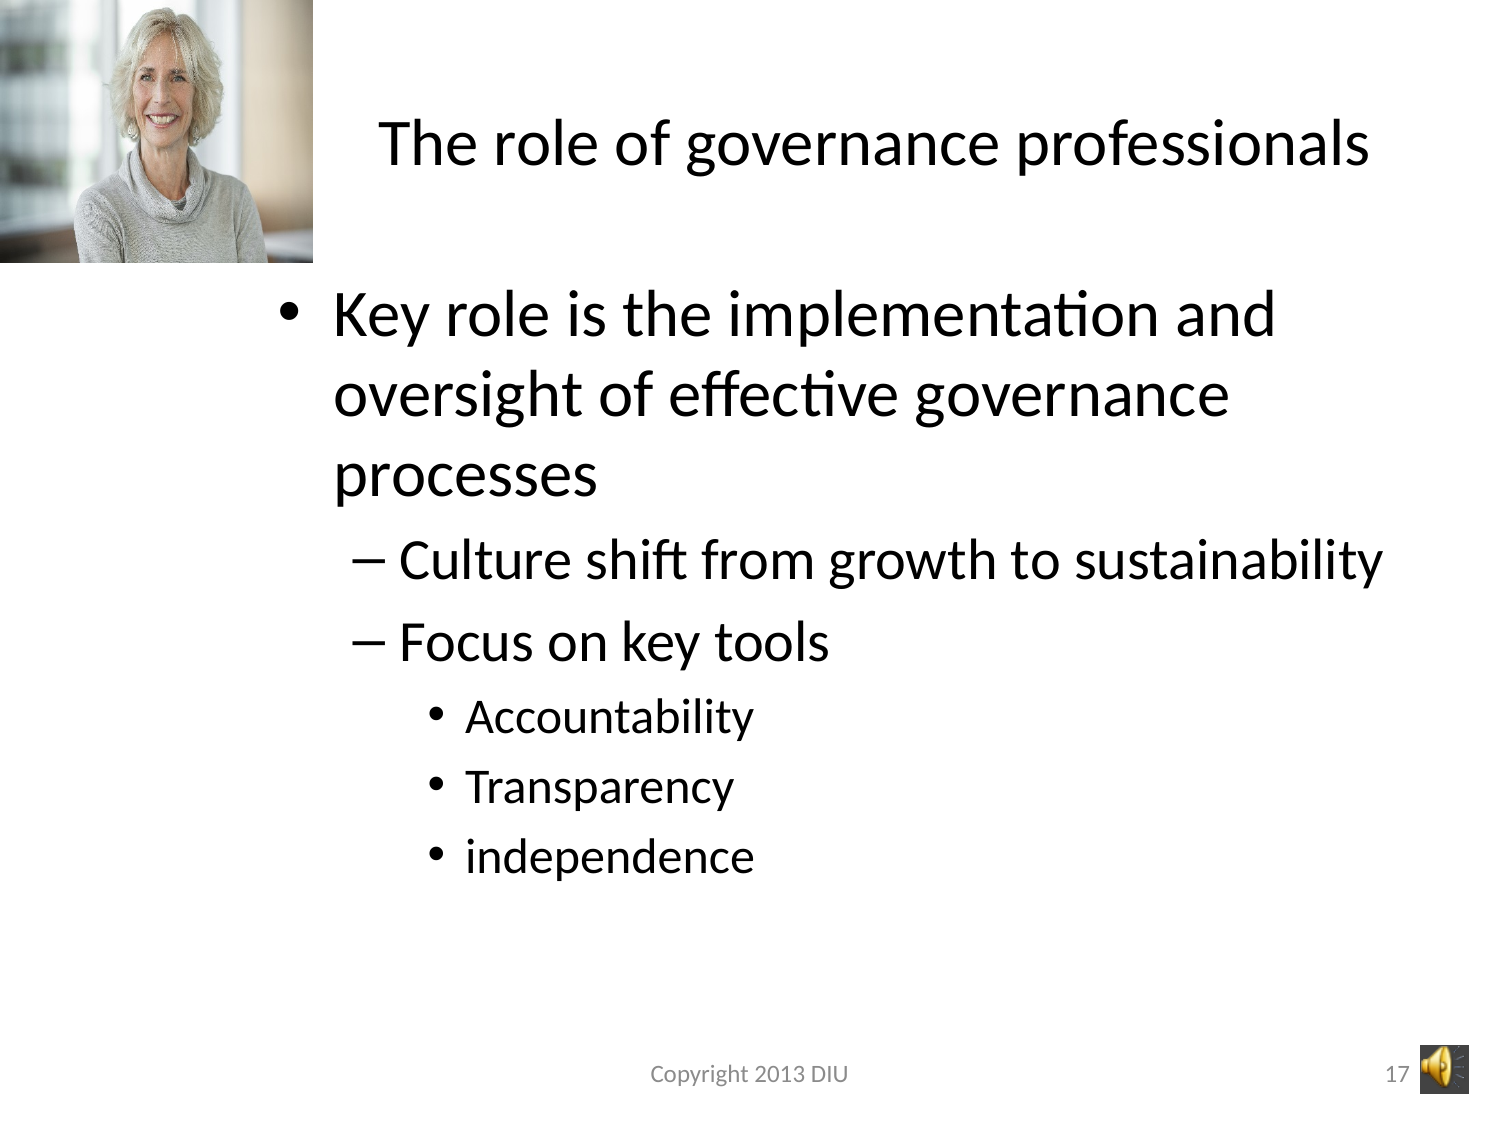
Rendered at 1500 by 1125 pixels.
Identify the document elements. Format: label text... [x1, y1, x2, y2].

footer Copyright 2013 DIU [512, 1042, 988, 1103]
picture [0, 0, 313, 263]
title The role of governance professionals [324, 45, 1425, 233]
list Key role is the implementation and oversight of effective governance processes Culture shift from growth to sustainability Focus on key tools Accountability Transparency independence [262, 262, 1425, 1005]
picture [1419, 1044, 1470, 1095]
slide_number 17 [1074, 1042, 1425, 1103]
